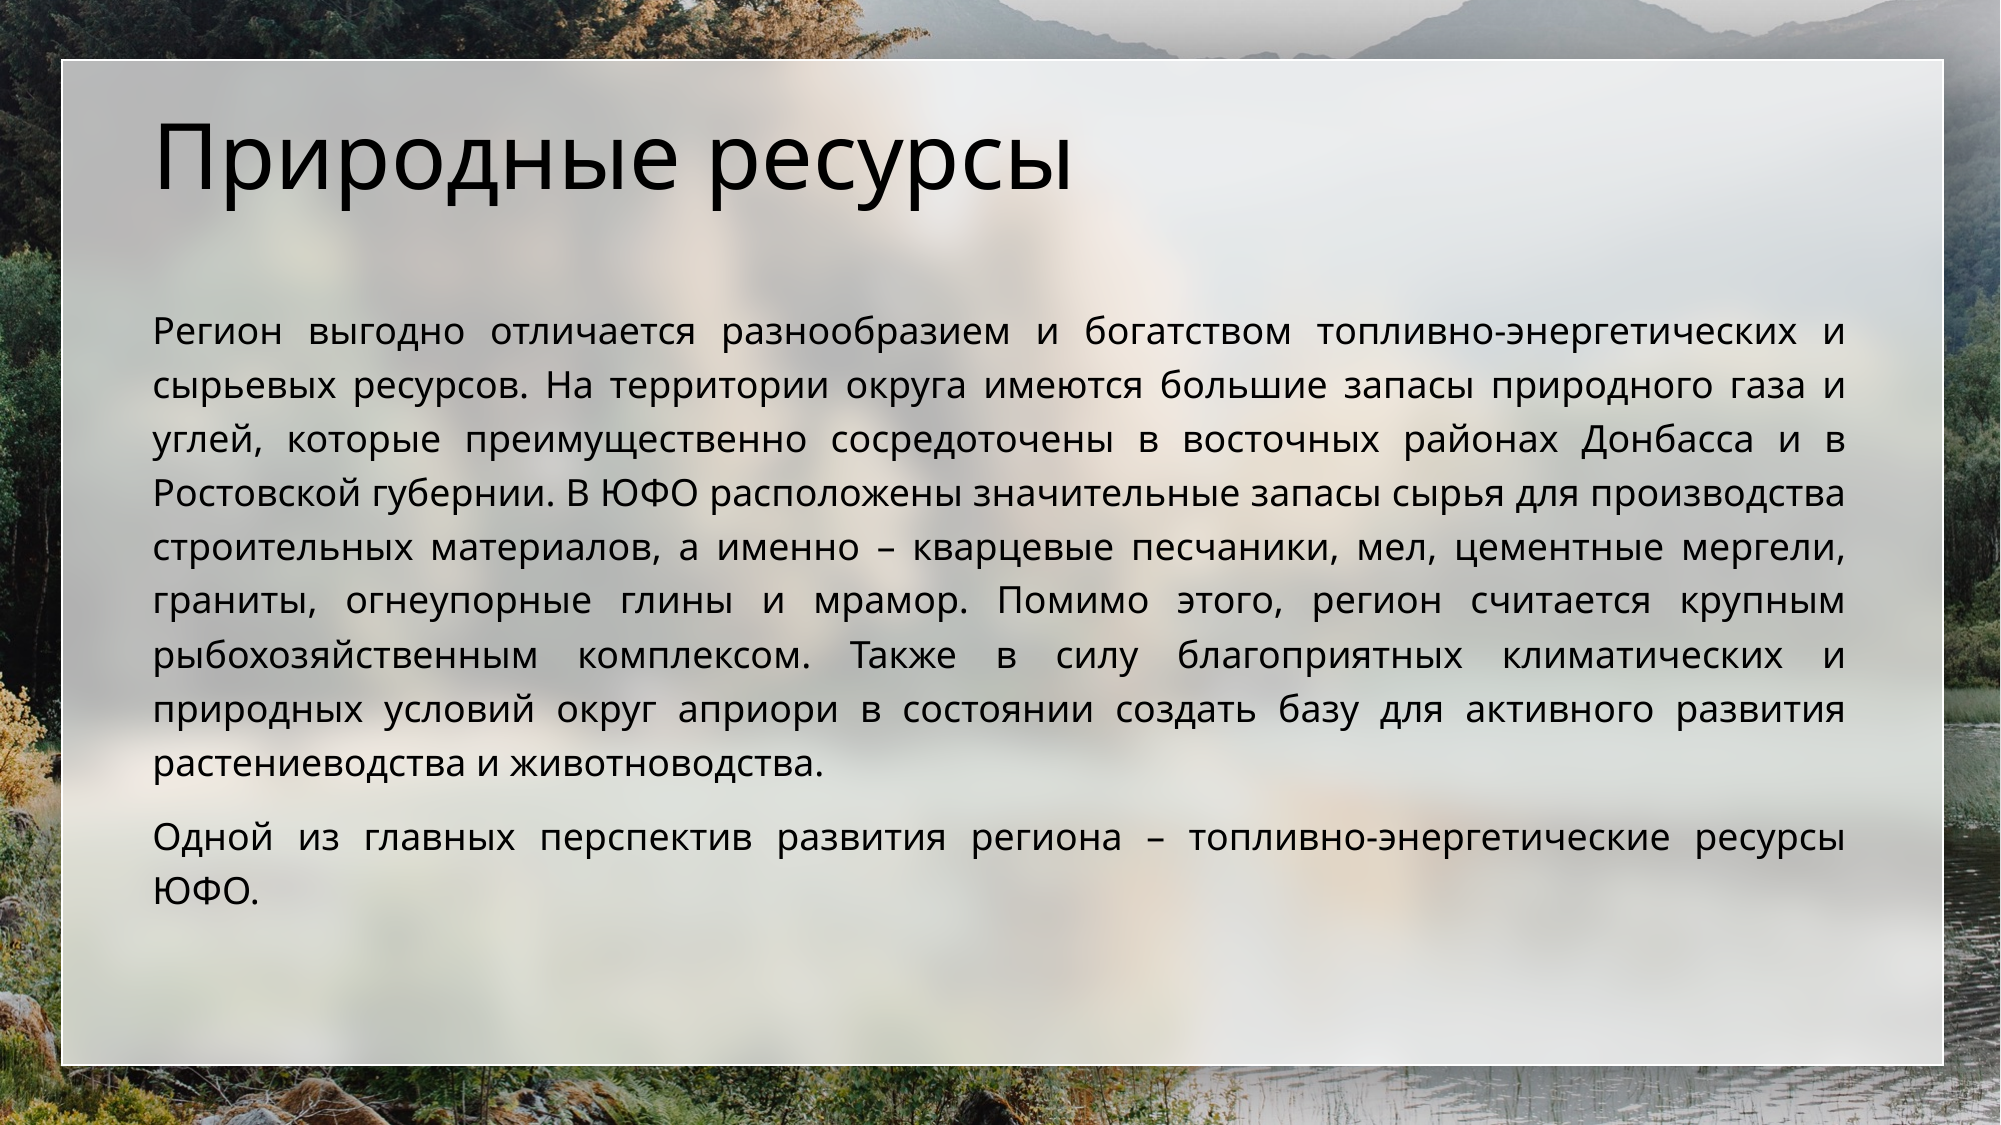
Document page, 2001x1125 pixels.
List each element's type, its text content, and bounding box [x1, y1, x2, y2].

list Регион выгодно отличается разнообразием и богатством топливно-энергетических и сырьевых ресурсов. На территории округа имеются большие запасы природного газа и углей, которые преимущественно сосредоточены в восточных районах Донбасса и в Ростовской губернии. В ЮФО расположены значительные запасы сырья для производства строительных материалов, а именно – кварцевые песчаники, мел, цементные мергели, граниты, огнеупорные глины и мрамор. Помимо этого, регион считается крупным рыбохозяйственным комплексом. Также в силу благоприятных климатических и природных условий округ априори в состоянии создать базу для активного развития растениеводства и животноводства. Одной из главных перспектив развития региона – топливно-энергетические ресурсы ЮФО. [137, 290, 1863, 1004]
picture [0, 0, 2000, 1125]
title Природные ресурсы [137, 59, 1863, 260]
